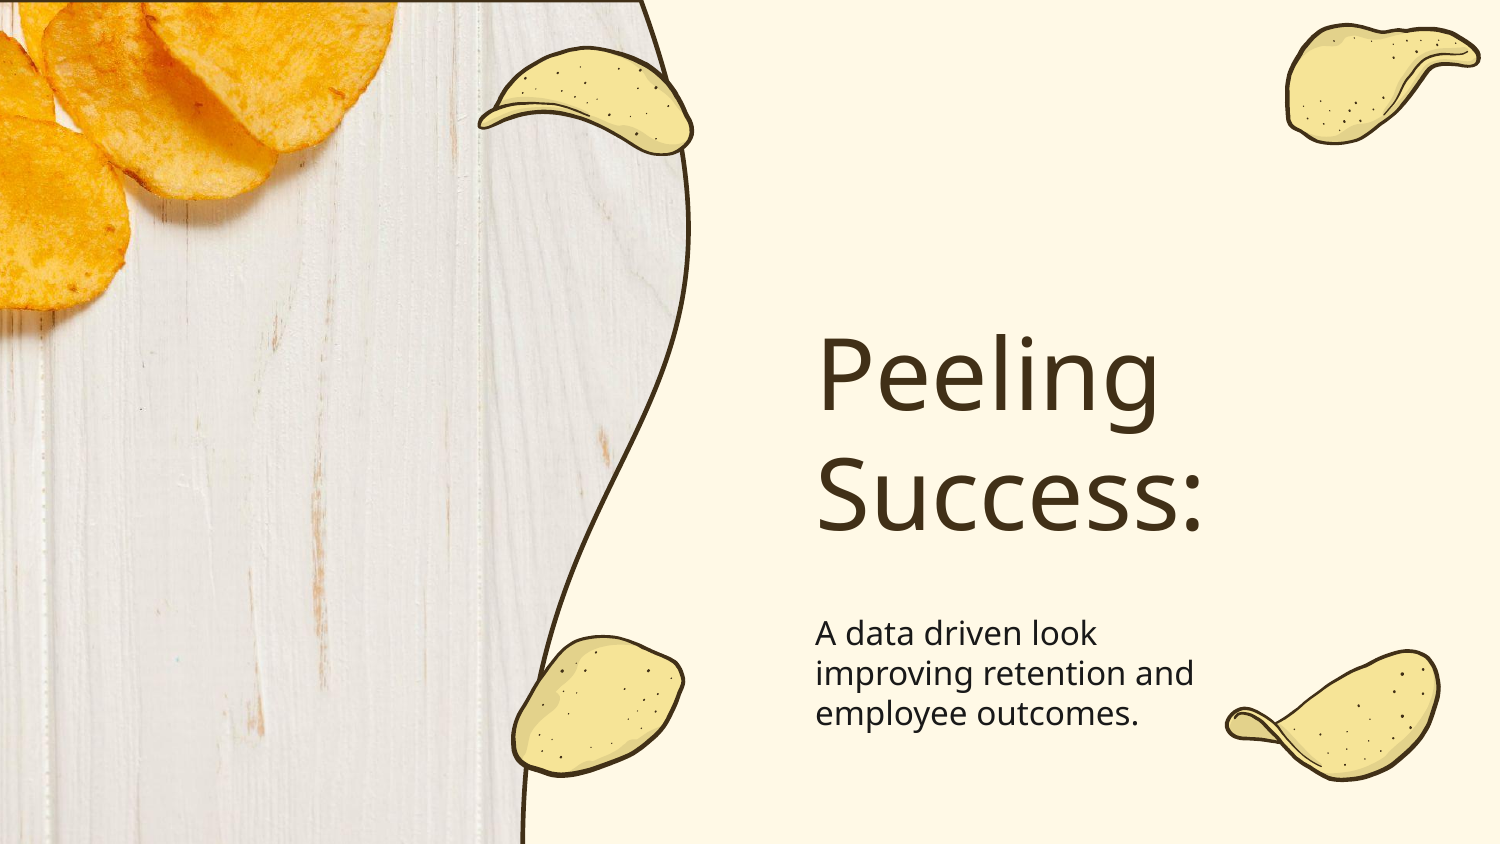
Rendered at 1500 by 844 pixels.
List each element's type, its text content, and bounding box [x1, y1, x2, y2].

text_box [510, 634, 686, 779]
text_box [477, 45, 695, 157]
title Peeling Success: [800, 133, 1381, 566]
picture [0, 0, 686, 844]
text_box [1224, 648, 1442, 783]
subtitle A data driven look improving retention and employee outcomes. [800, 597, 1265, 749]
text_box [1284, 22, 1482, 146]
